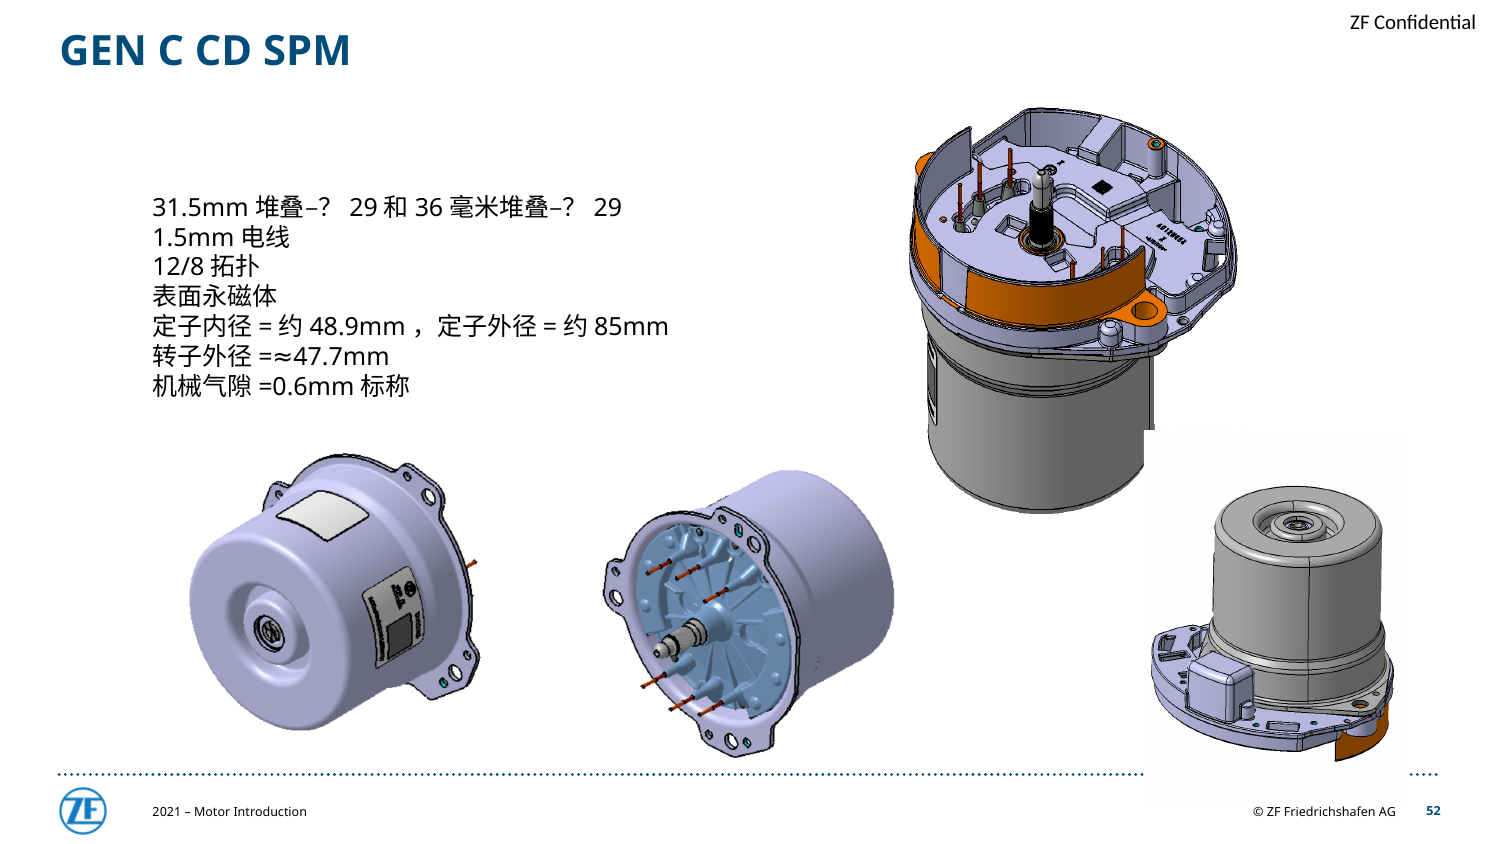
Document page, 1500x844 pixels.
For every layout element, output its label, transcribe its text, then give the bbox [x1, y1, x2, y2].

picture [175, 446, 490, 742]
title GEN C CD SPM [59, 23, 1441, 121]
text_box 31.5mm堆叠–？29和36毫米堆叠–？29 1.5mm电线 12/8拓扑 表面永磁体 定子内径=约48.9mm，定子外径=约85mm 转子外径=≈47.7mm 机械气隙=0.6mm标称 [152, 191, 827, 401]
picture [595, 43, 1410, 803]
footer 2021 – Motor Introduction [152, 802, 1009, 820]
slide_number 52 [1411, 802, 1441, 820]
picture [59, 787, 107, 835]
